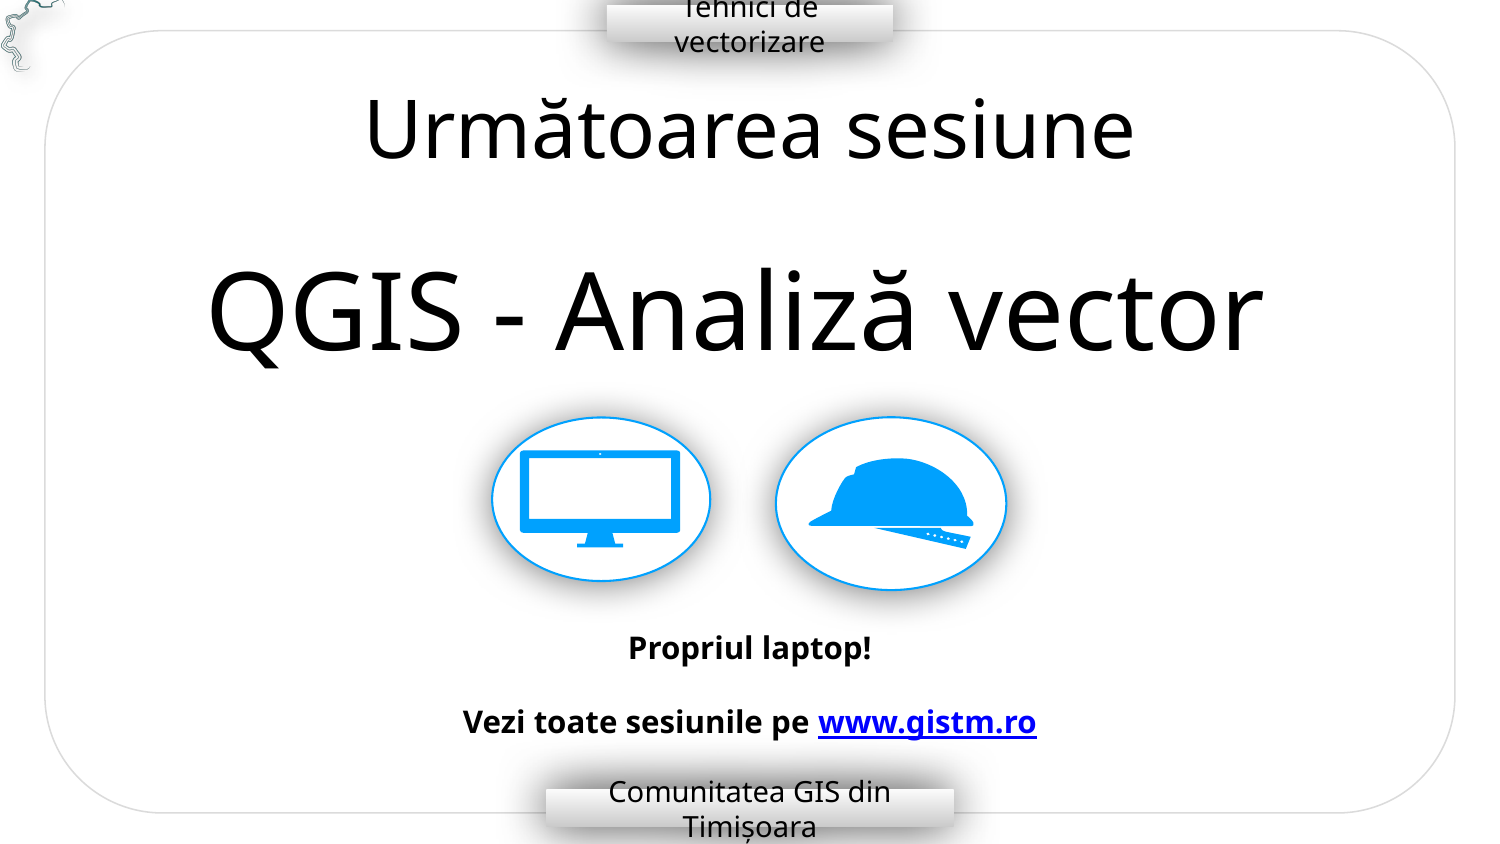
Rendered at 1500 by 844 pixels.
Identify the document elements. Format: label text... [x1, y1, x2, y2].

text_box Propriul laptop! [614, 627, 886, 667]
text_box [44, 30, 1455, 813]
text_box Tehnici de vectorizare [606, 5, 893, 42]
text_box Comunitatea GIS din Timișoara [546, 789, 954, 827]
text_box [491, 416, 1007, 591]
text_box Următoarea sesiune [337, 81, 1163, 170]
picture [1, 0, 65, 73]
text_box Vezi toate sesiunile pe www.gistm.ro [436, 703, 1064, 744]
text_box QGIS - Analiză vector [124, 251, 1376, 364]
